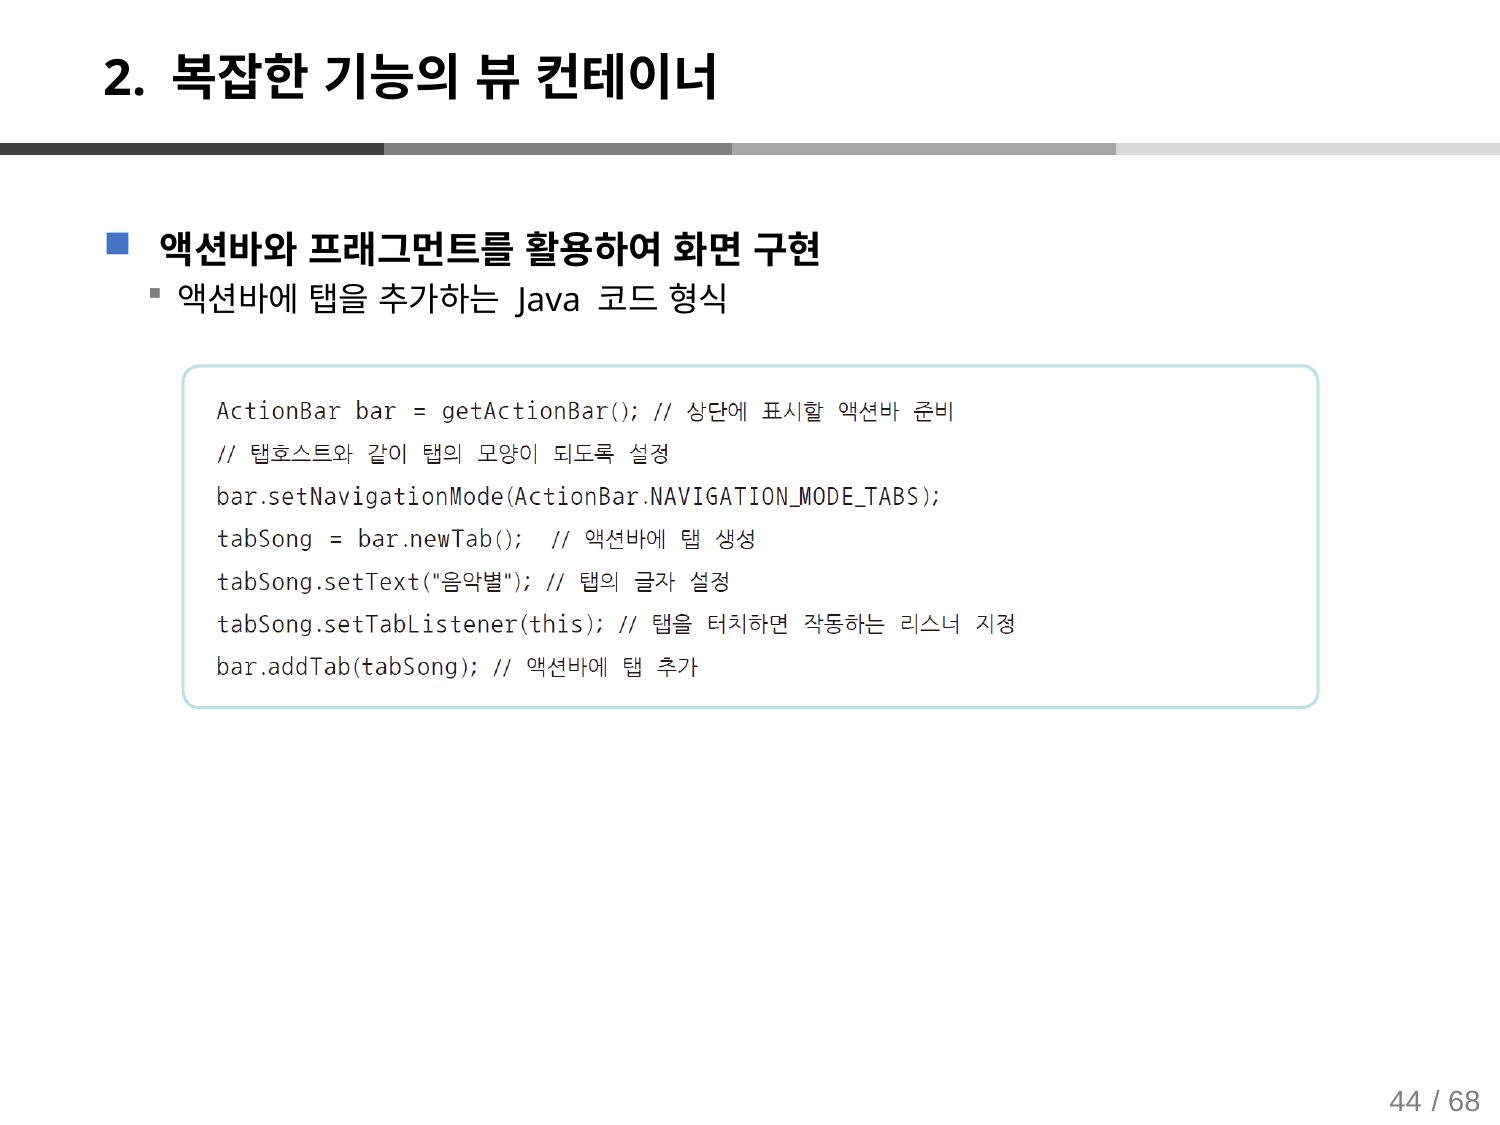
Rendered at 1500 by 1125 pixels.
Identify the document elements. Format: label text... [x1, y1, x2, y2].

list 액션바와 프래그먼트를 활용하여 화면 구현 액션바에 탭을 추가하는 Java 코드 형식 [88, 196, 1436, 1083]
picture [173, 358, 1327, 714]
title 2. 복잡한 기능의 뷰 컨테이너 [88, 30, 1211, 121]
